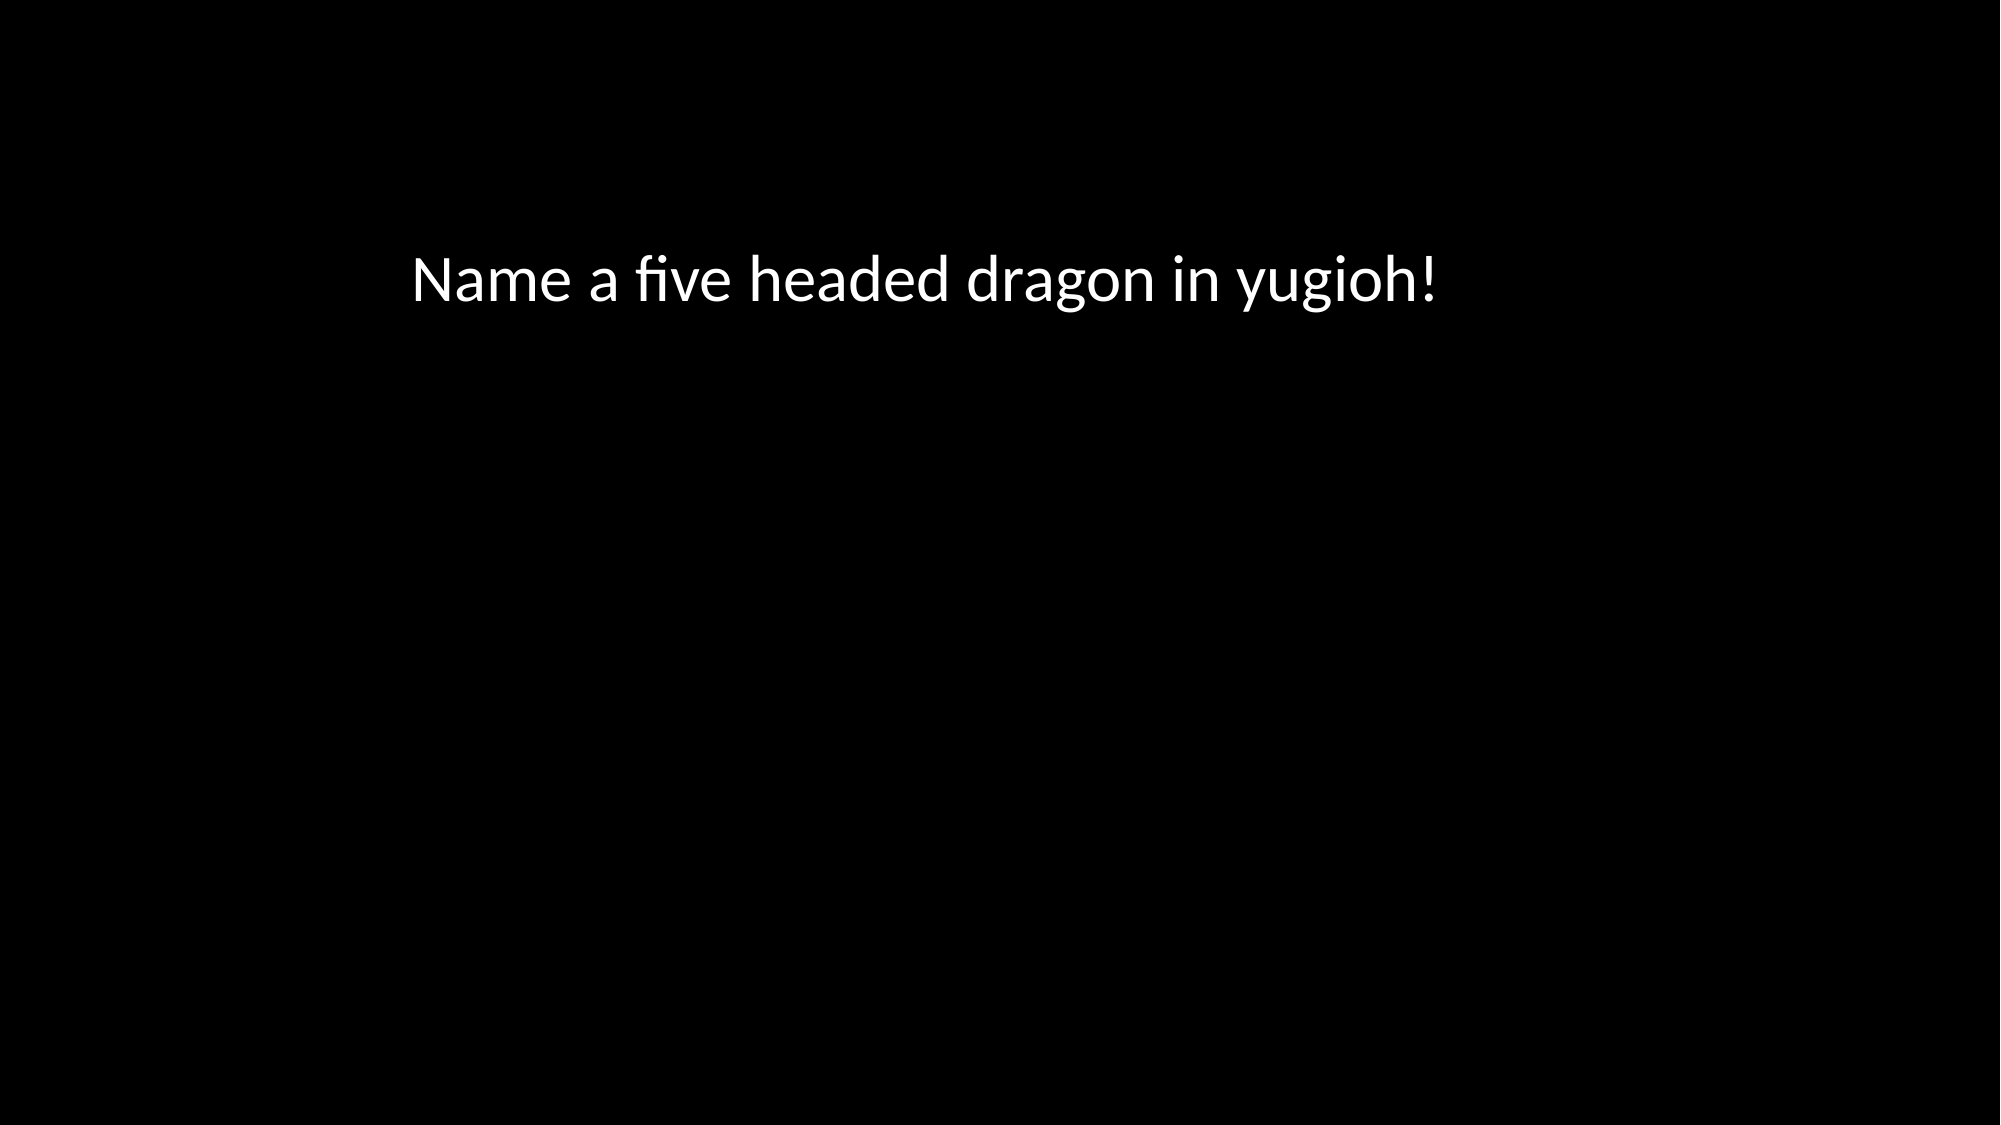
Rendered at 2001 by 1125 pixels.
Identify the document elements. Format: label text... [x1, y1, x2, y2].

text_box Name a five headed dragon in yugioh! [397, 227, 1457, 322]
